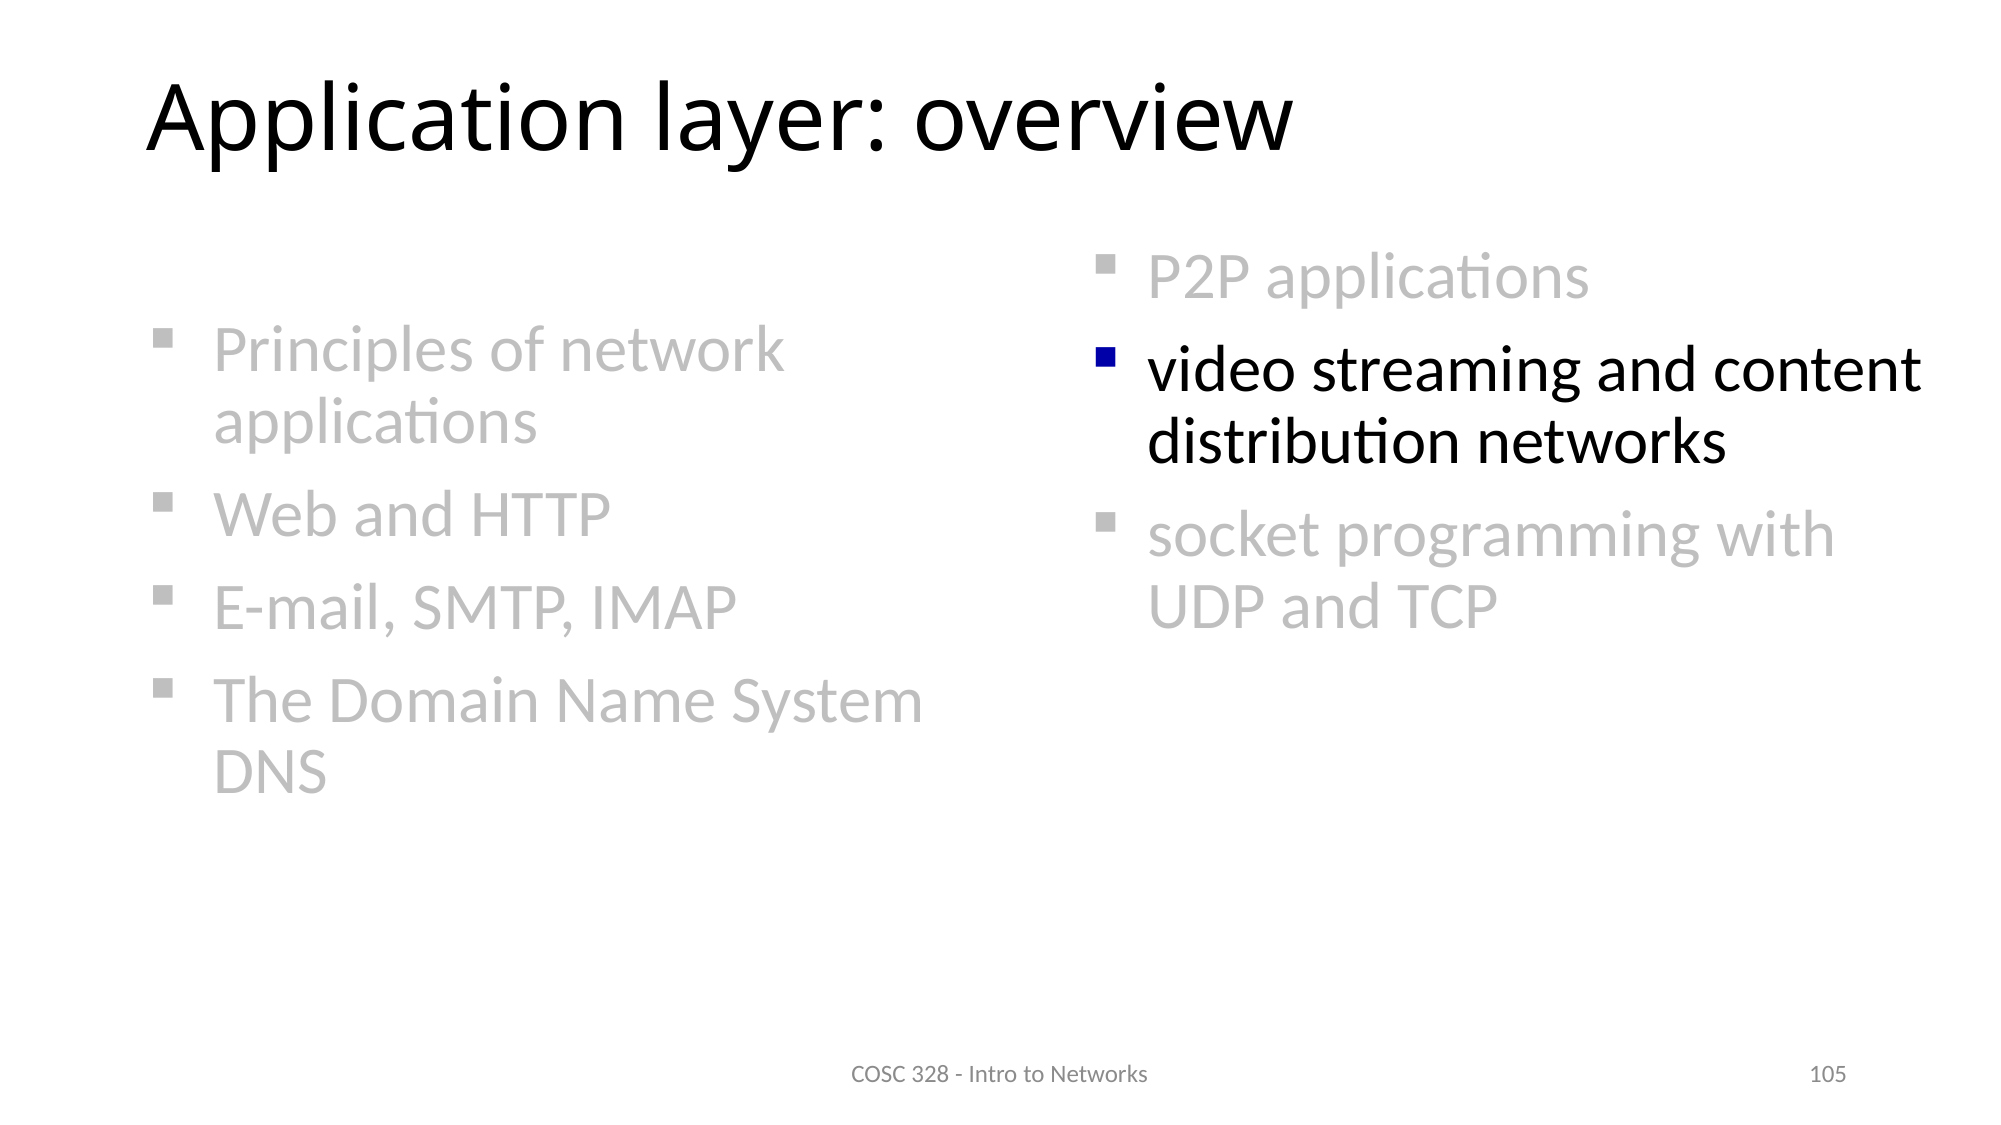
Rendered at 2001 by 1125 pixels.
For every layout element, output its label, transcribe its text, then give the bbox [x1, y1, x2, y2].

text_box P2P applications video streaming and content distribution networks socket programming with UDP and TCP [1075, 233, 1963, 1021]
footer COSC 328 - Intro to Networks [662, 1042, 1338, 1103]
slide_number 105 [1412, 1042, 1863, 1103]
text_box Principles of network applications Web and HTTP E-mail, SMTP, IMAP The Domain Name System DNS [132, 306, 1004, 1021]
title Application layer: overview [131, 47, 1856, 195]
